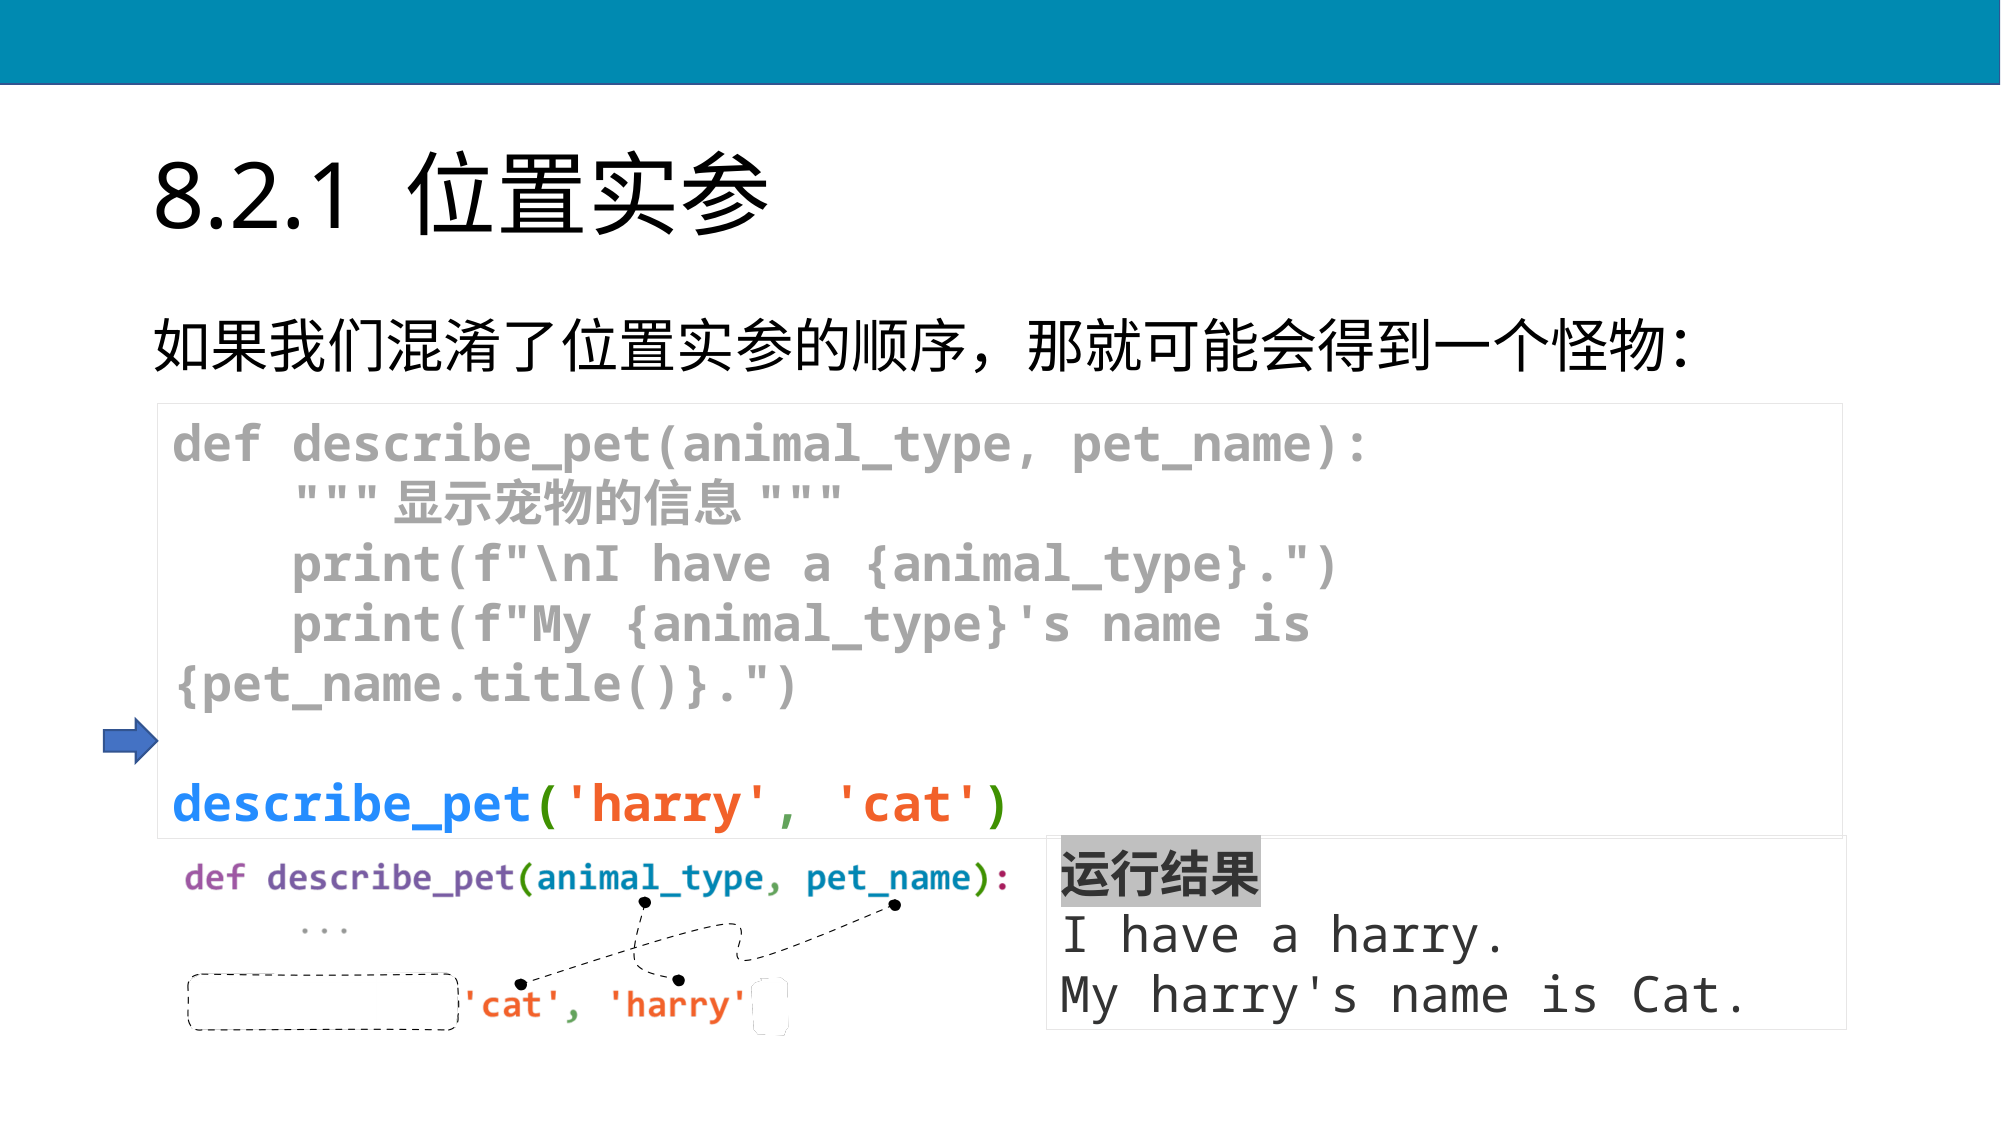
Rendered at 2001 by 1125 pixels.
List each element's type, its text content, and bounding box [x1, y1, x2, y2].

text_box def describe_pet(animal_type, pet_name): """显示宠物的信息""" print(f"\nI have a {animal_type}.") print(f"My {animal_type}'s name is {pet_name.title()}.") describe_pet('harry', 'cat') [157, 403, 1843, 839]
title 8.2.1 位置实参 [137, 115, 1863, 282]
picture [154, 835, 1043, 1056]
text_box 运行结果 I have a harry. My harry's name is Cat. [1046, 835, 1847, 1030]
text_box [102, 716, 159, 765]
list 如果我们混淆了位置实参的顺序，那就可能会得到一个怪物： [137, 310, 1863, 1024]
